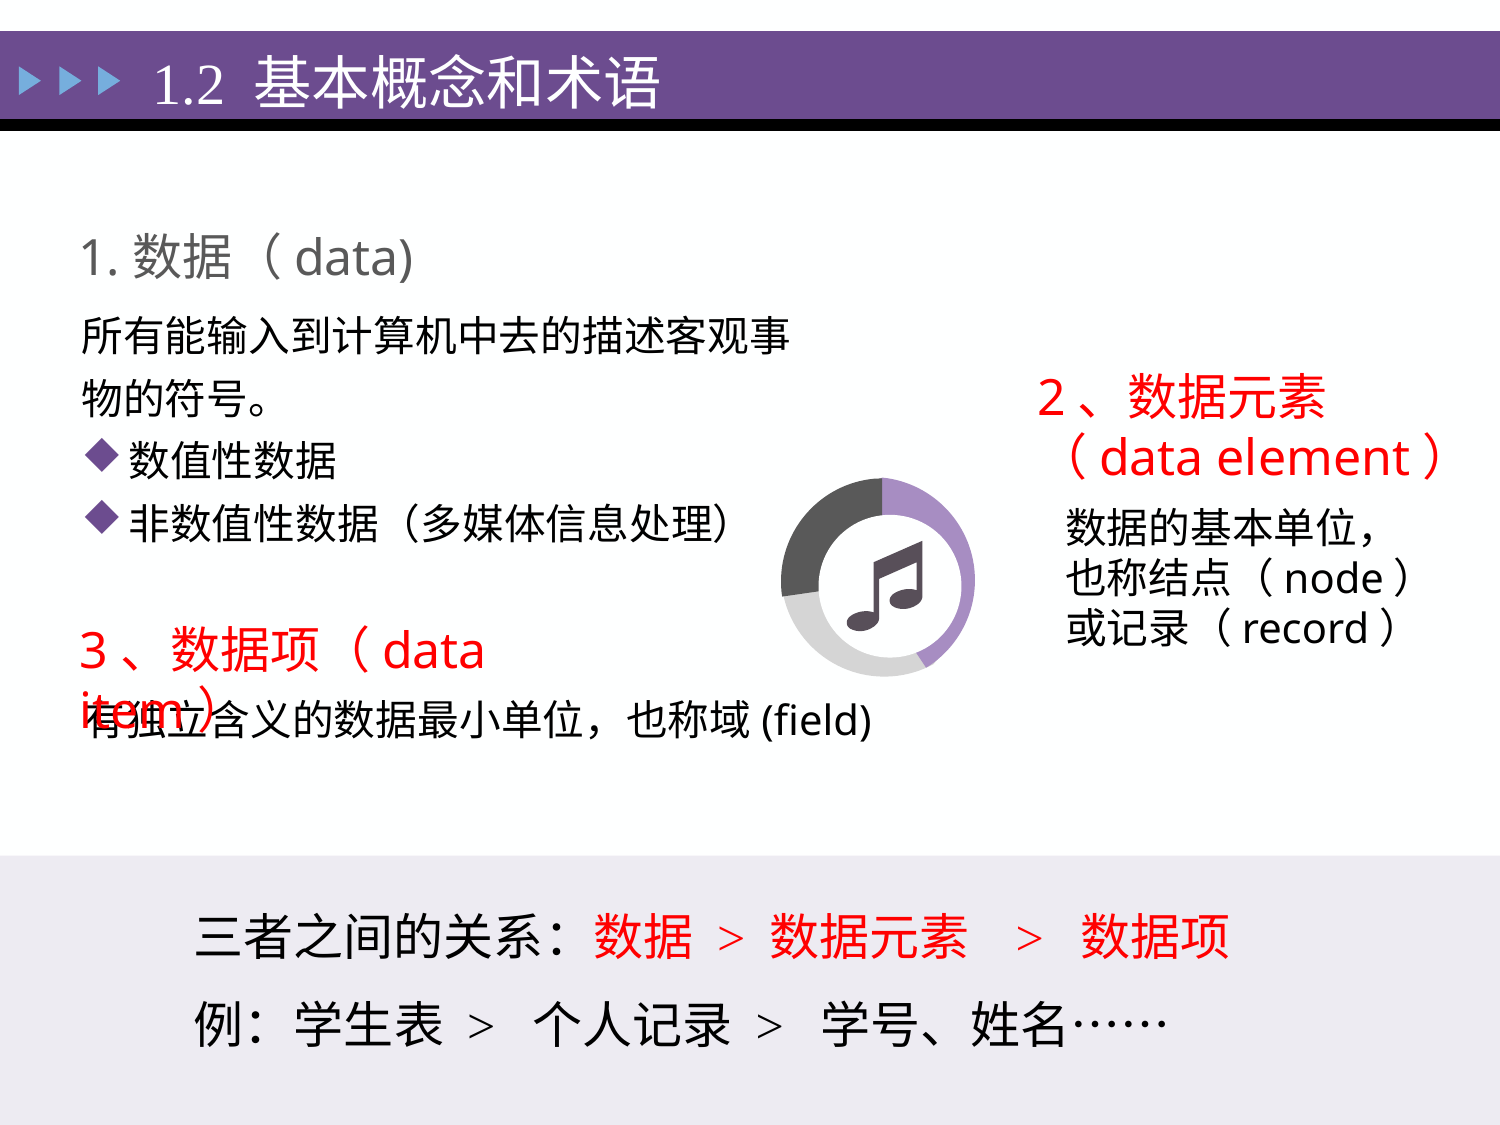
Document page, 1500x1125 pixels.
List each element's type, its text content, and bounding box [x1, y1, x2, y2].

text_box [780, 477, 976, 677]
text_box 2、数据元素 （data element） [1022, 357, 1500, 493]
text_box 数据的基本单位，也称结点（node）或记录（record） [1050, 494, 1456, 660]
text_box 1.2 基本概念和术语 [137, 25, 1148, 138]
text_box 三者之间的关系：数据 > 数据元素 > 数据项 [179, 904, 1380, 974]
text_box 例：学生表 > 个人记录 > 学号、姓名…… [179, 992, 1337, 1062]
text_box 1.数据（data) [63, 217, 490, 293]
text_box 3、数据项（data item） [65, 611, 671, 747]
text_box [0, 854, 1500, 1125]
text_box 有独立含义的数据最小单位，也称域(field) [68, 685, 936, 751]
text_box 所有能输入到计算机中去的描述客观事物的符号。 数值性数据 非数值性数据（多媒体信息处理） [66, 290, 813, 555]
